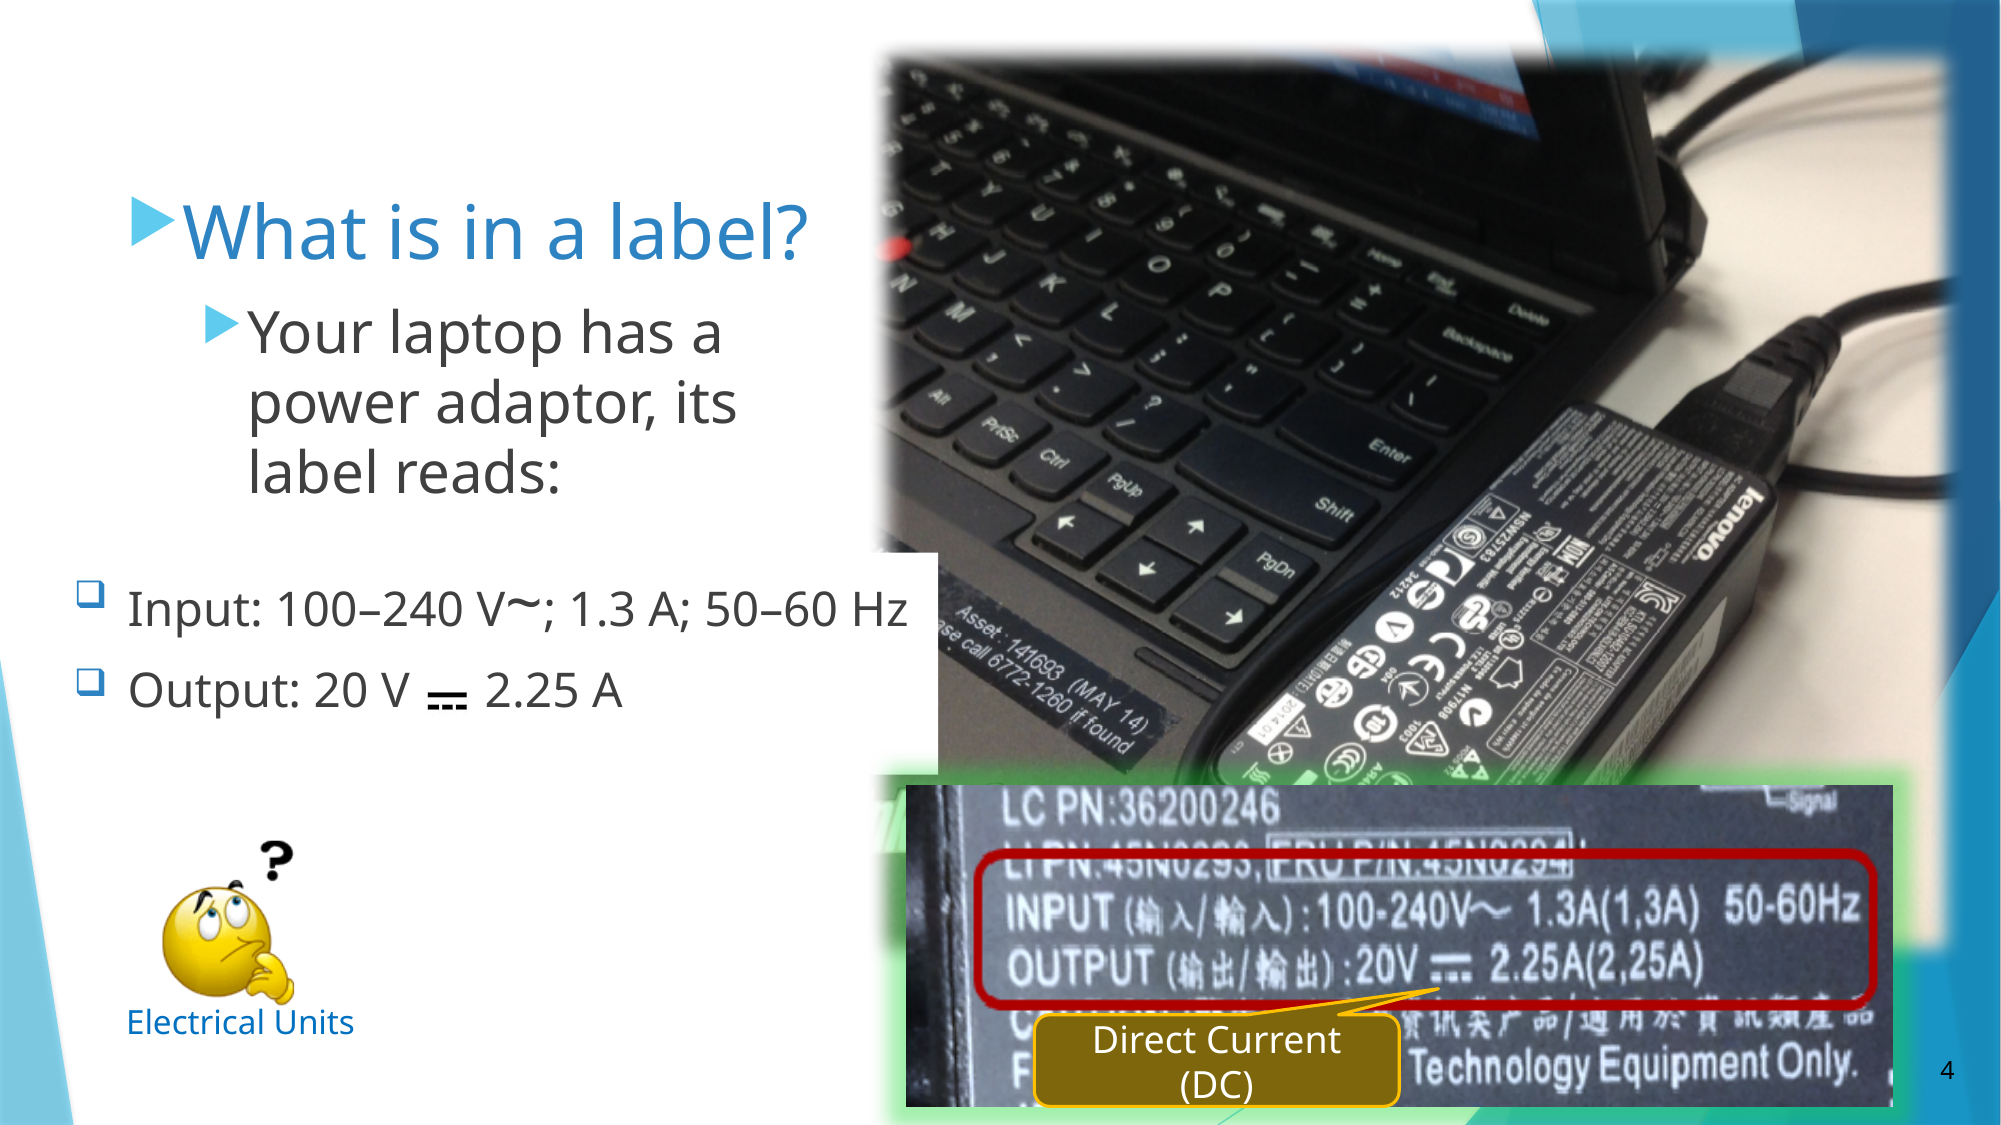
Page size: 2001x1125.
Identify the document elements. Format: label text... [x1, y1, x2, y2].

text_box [58, 551, 939, 776]
picture [867, 38, 1966, 1108]
footer Electrical Units [111, 991, 900, 1051]
slide_number 4 [1897, 1041, 1970, 1102]
picture [141, 836, 315, 1010]
list What is in a label? Your laptop has a power adaptor, its label reads: [111, 177, 863, 551]
